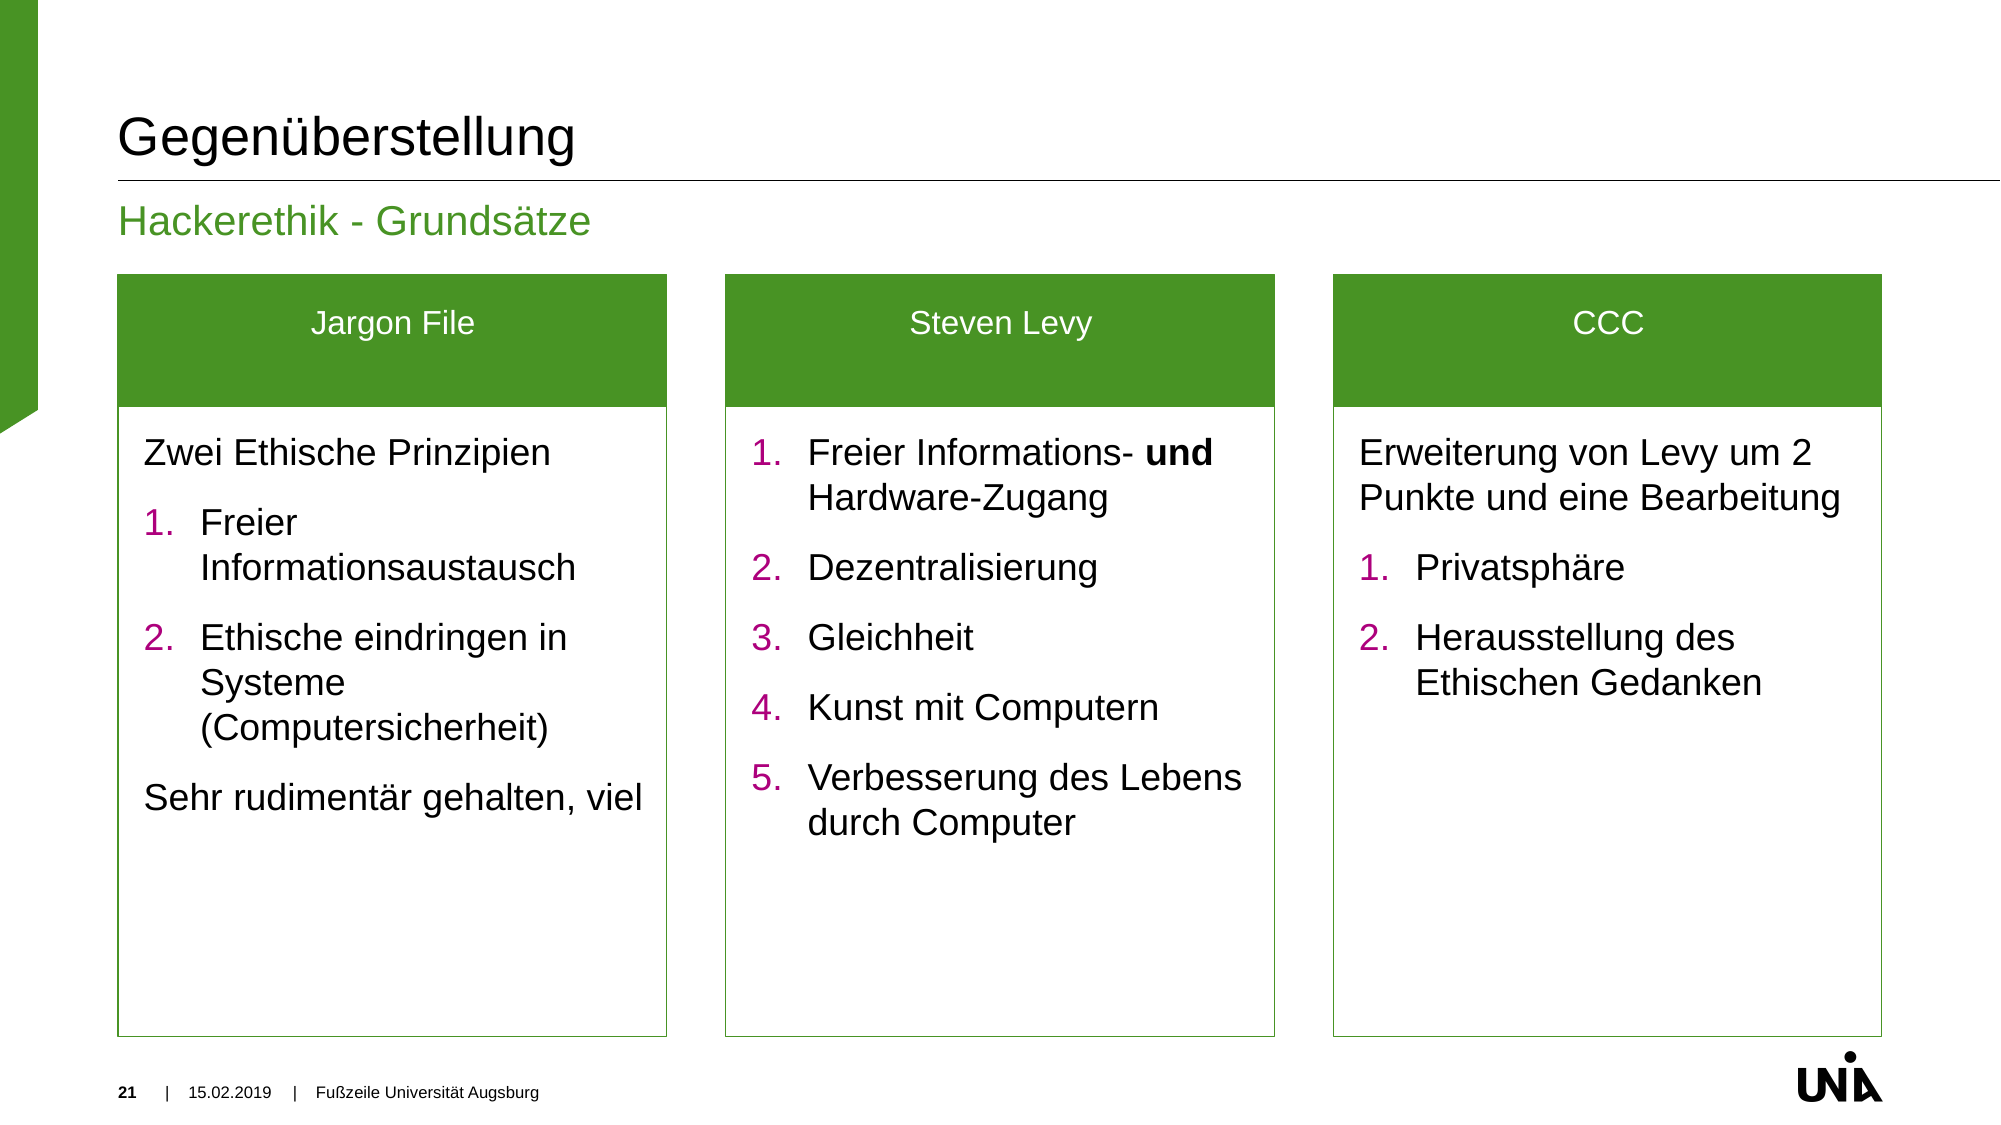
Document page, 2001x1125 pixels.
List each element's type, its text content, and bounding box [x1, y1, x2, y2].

list Zwei Ethische Prinzipien Freier Informationsaustausch Ethische eindringen in Systeme (Computersicherheit) Sehr rudimentär gehalten, viel [117, 363, 667, 1037]
picture [1798, 1051, 1883, 1102]
list Erweiterung von Levy um 2 Punkte und eine Bearbeitung Privatsphäre Herausstellung des Ethischen Gedanken [1333, 407, 1882, 1037]
subtitle Hackerethik - Grundsätze [117, 193, 1882, 254]
slide_number 21 [118, 1066, 164, 1102]
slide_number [164, 1066, 298, 1102]
list Freier Informations- und Hardware-Zugang Dezentralisierung Gleichheit Kunst mit Computern Verbesserung des Lebens durch Computer [725, 363, 1275, 1037]
title Gegenüberstellung [117, 0, 1882, 168]
footer | Fußzeile Universität Augsburg [298, 1066, 1490, 1102]
list Jargon File [117, 274, 667, 363]
list CCC [1333, 274, 1882, 407]
list Steven Levy [725, 274, 1275, 363]
